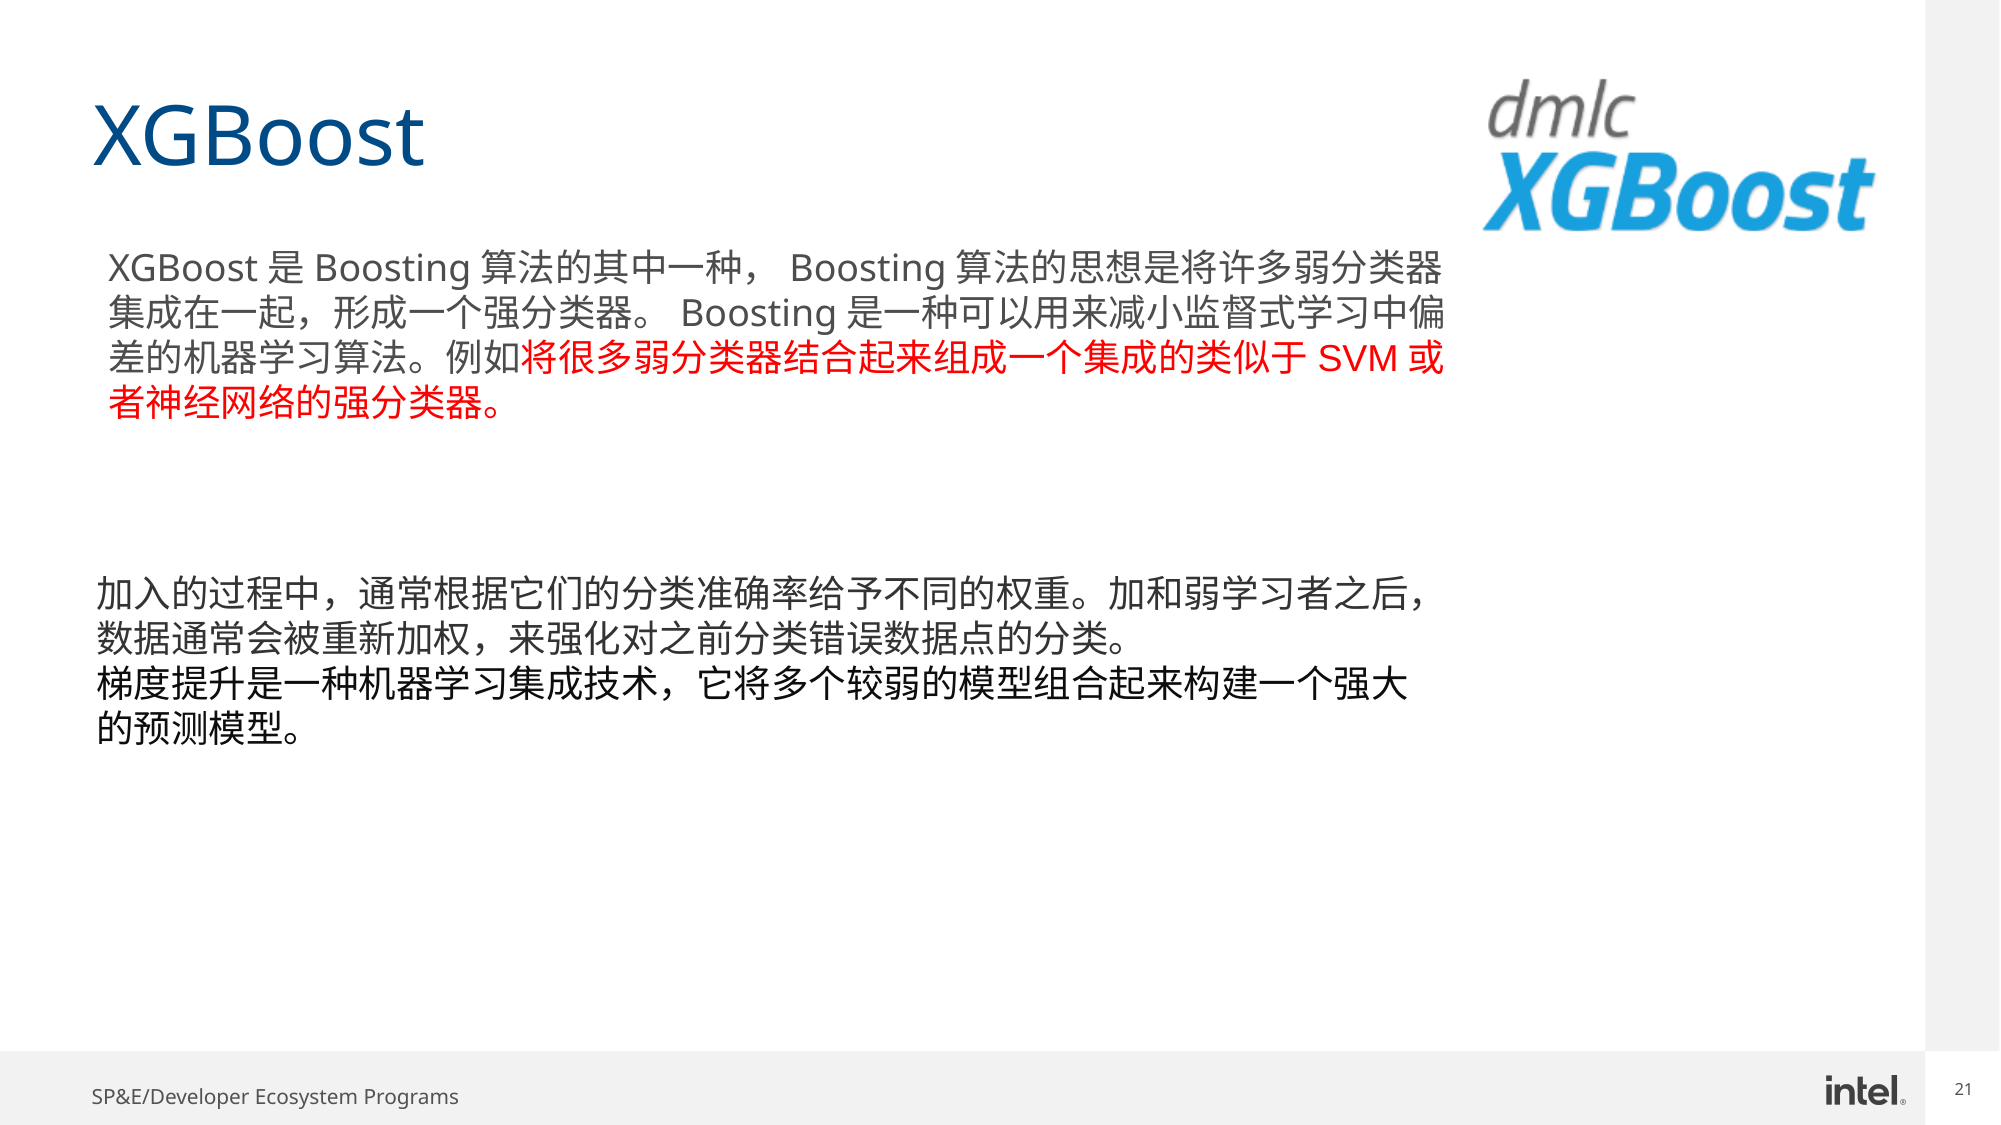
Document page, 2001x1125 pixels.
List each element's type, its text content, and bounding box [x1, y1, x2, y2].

text_box XGBoost是Boosting算法的其中一种，Boosting算法的思想是将许多弱分类器集成在一起，形成一个强分类器。Boosting是一种可以用来减小监督式学习中偏差的机器学习算法。例如将很多弱分类器结合起来组成一个集成的类似于SVM或者神经网络的强分类器。 [93, 236, 1463, 432]
text_box 加入的过程中，通常根据它们的分类准确率给予不同的权重。加和弱学习者之后，数据通常会被重新加权，来强化对之前分类错误数据点的分类。 梯度提升是一种机器学习集成技术，它将多个较弱的模型组合起来构建一个强大的预测模型。 [81, 562, 1431, 803]
title XGBoost [93, 93, 1462, 236]
picture [1826, 1075, 1906, 1105]
picture [1462, 70, 1907, 251]
